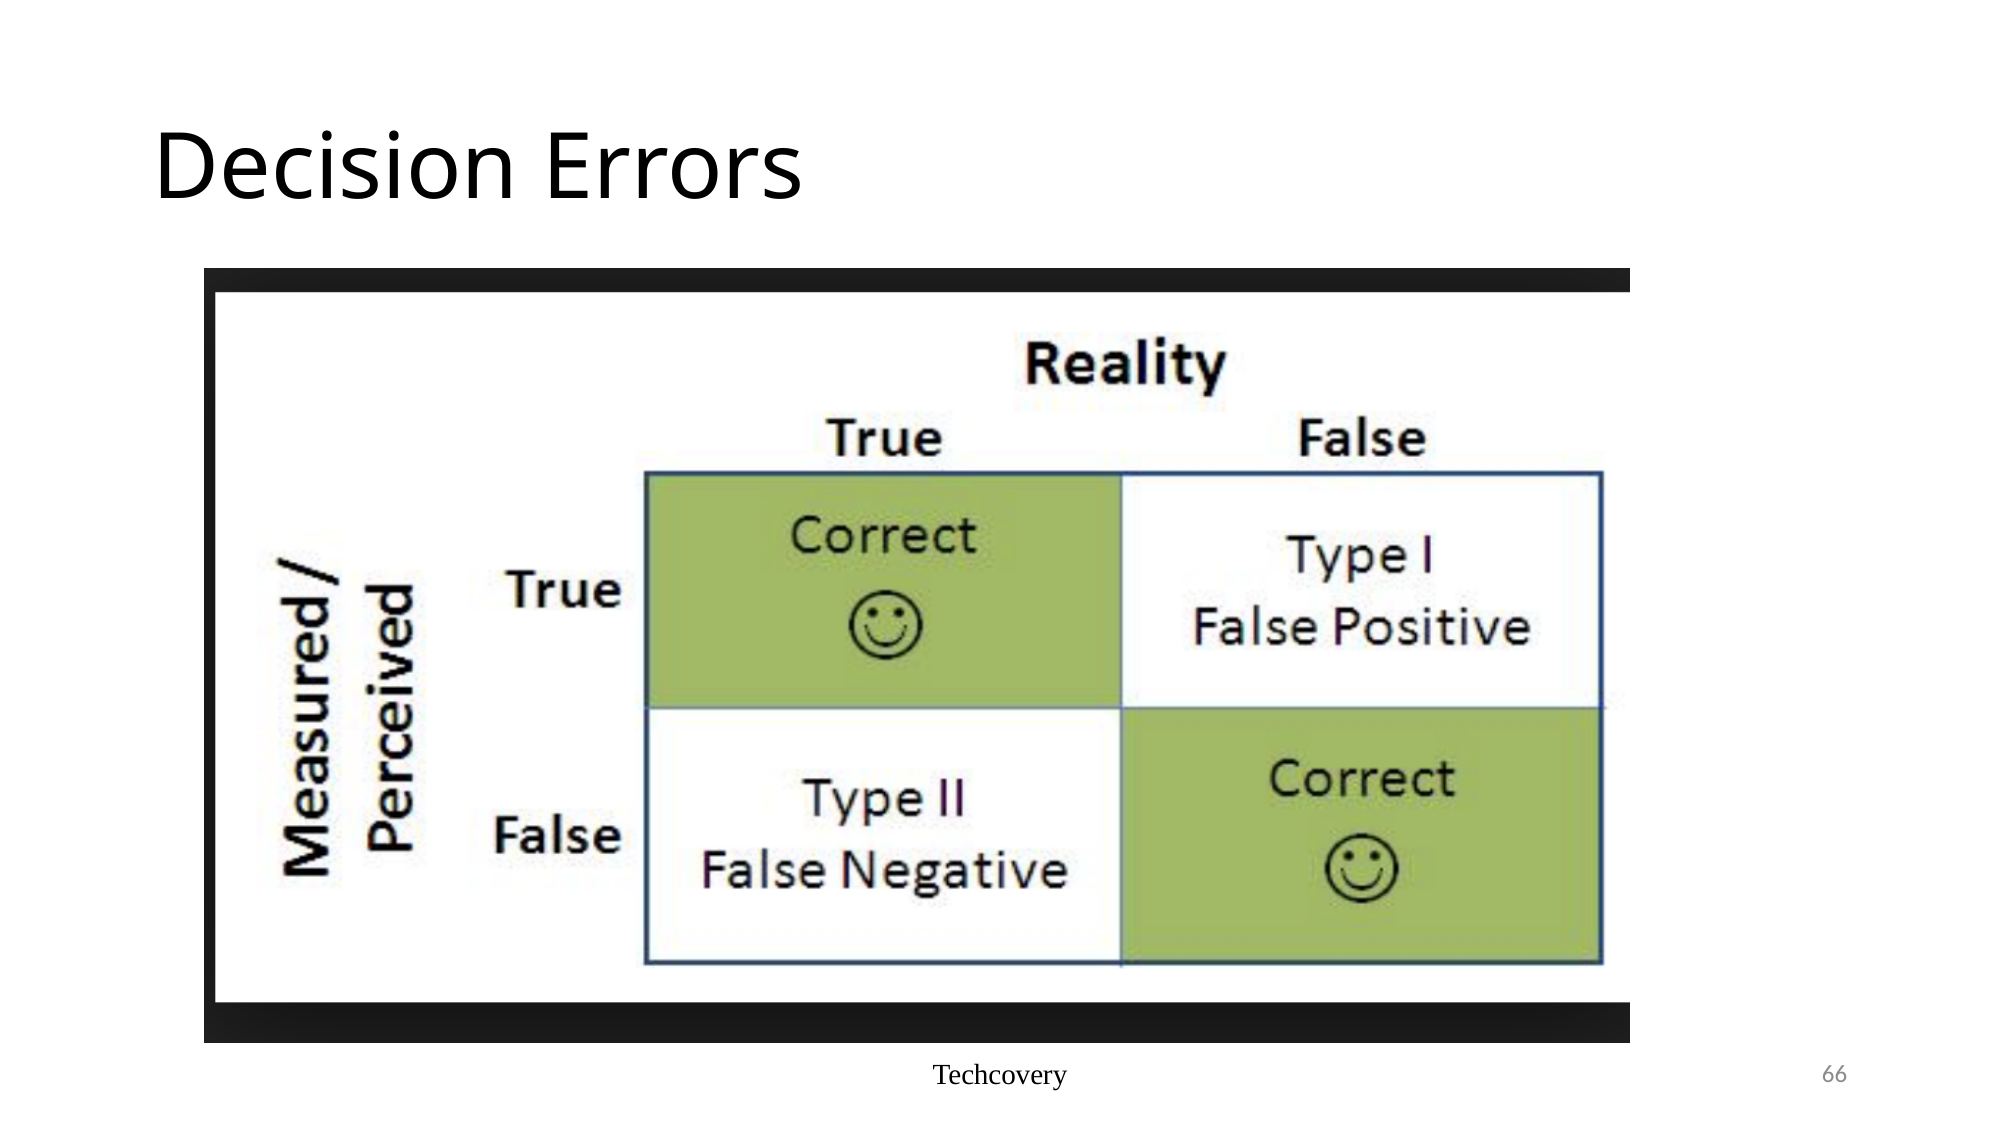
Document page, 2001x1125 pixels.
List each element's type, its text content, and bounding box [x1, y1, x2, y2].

slide_number 66 [1412, 1042, 1863, 1103]
picture [204, 268, 1630, 1043]
title Decision Errors [137, 59, 1863, 278]
footer Techcovery [662, 1043, 1338, 1103]
